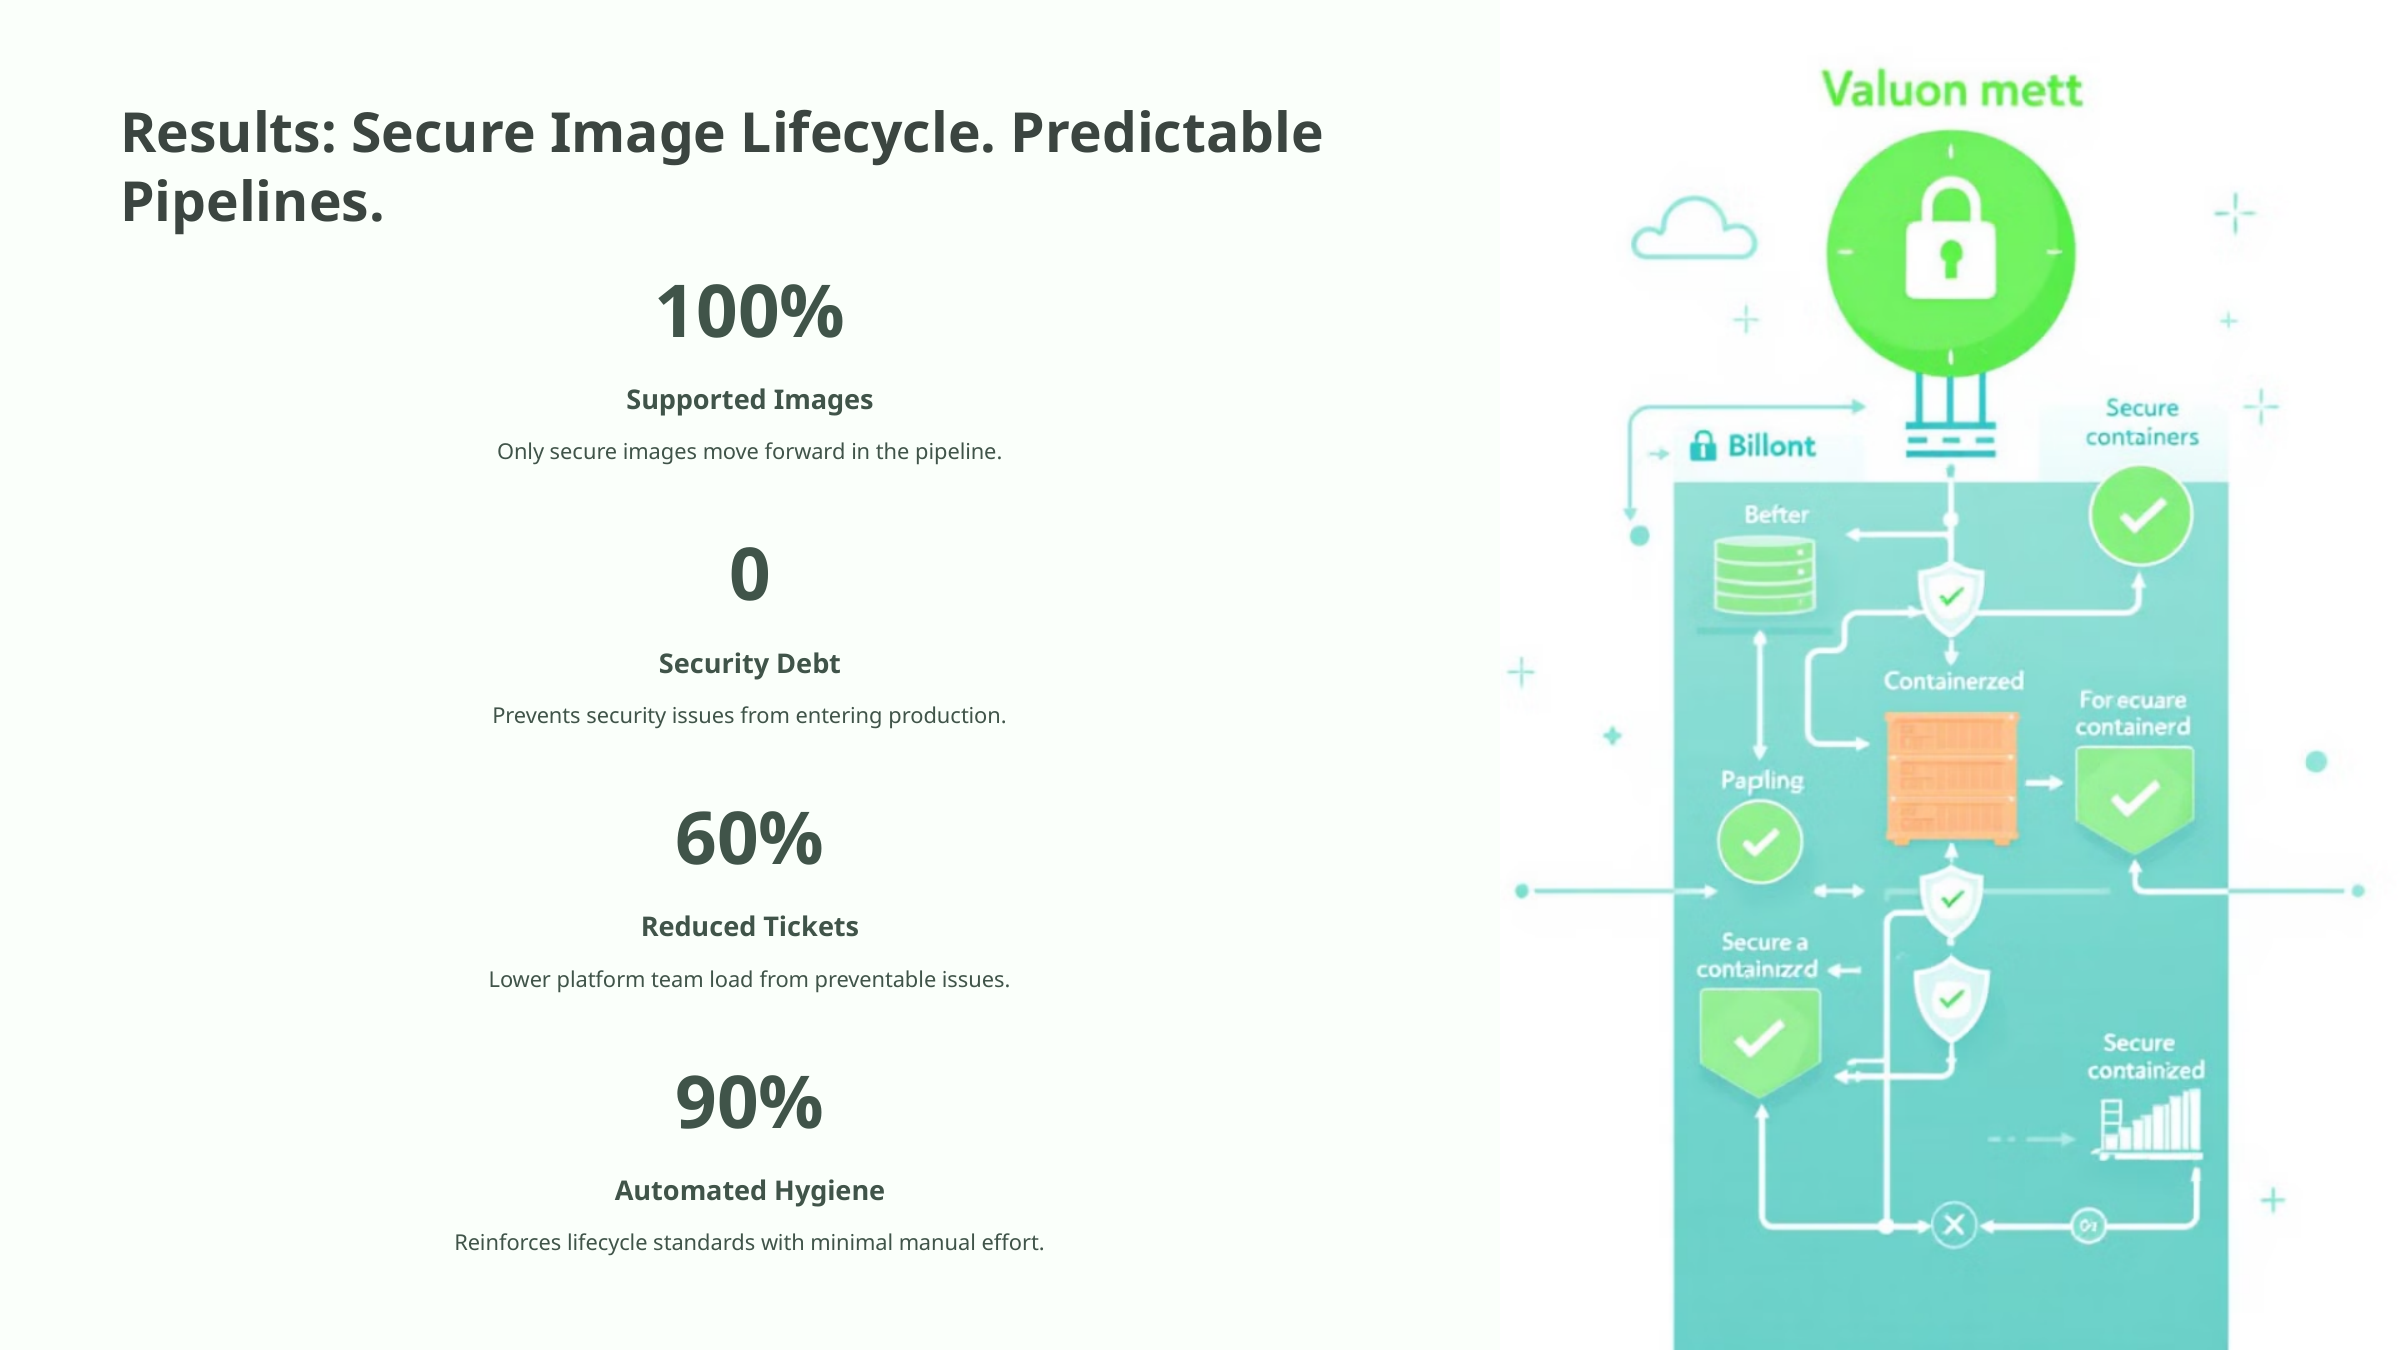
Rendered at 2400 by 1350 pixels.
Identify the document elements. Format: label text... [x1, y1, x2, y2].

text_box Results: Secure Image Lifecycle. Predictable Pipelines. [120, 94, 1380, 235]
text_box 0 [120, 542, 1380, 617]
text_box Only secure images move forward in the pipeline. [120, 428, 1380, 465]
text_box Security Debt [610, 644, 890, 679]
text_box Supported Images [610, 380, 890, 416]
text_box 90% [120, 1069, 1380, 1144]
picture [1499, 0, 2400, 1350]
text_box 100% [120, 278, 1380, 353]
text_box Reduced Tickets [610, 907, 890, 943]
text_box 60% [120, 806, 1380, 880]
text_box Prevents security issues from entering production. [120, 692, 1380, 728]
text_box Automated Hygiene [609, 1171, 891, 1207]
text_box Reinforces lifecycle standards with minimal manual effort. [120, 1219, 1380, 1256]
text_box Lower platform team load from preventable issues. [120, 955, 1380, 992]
